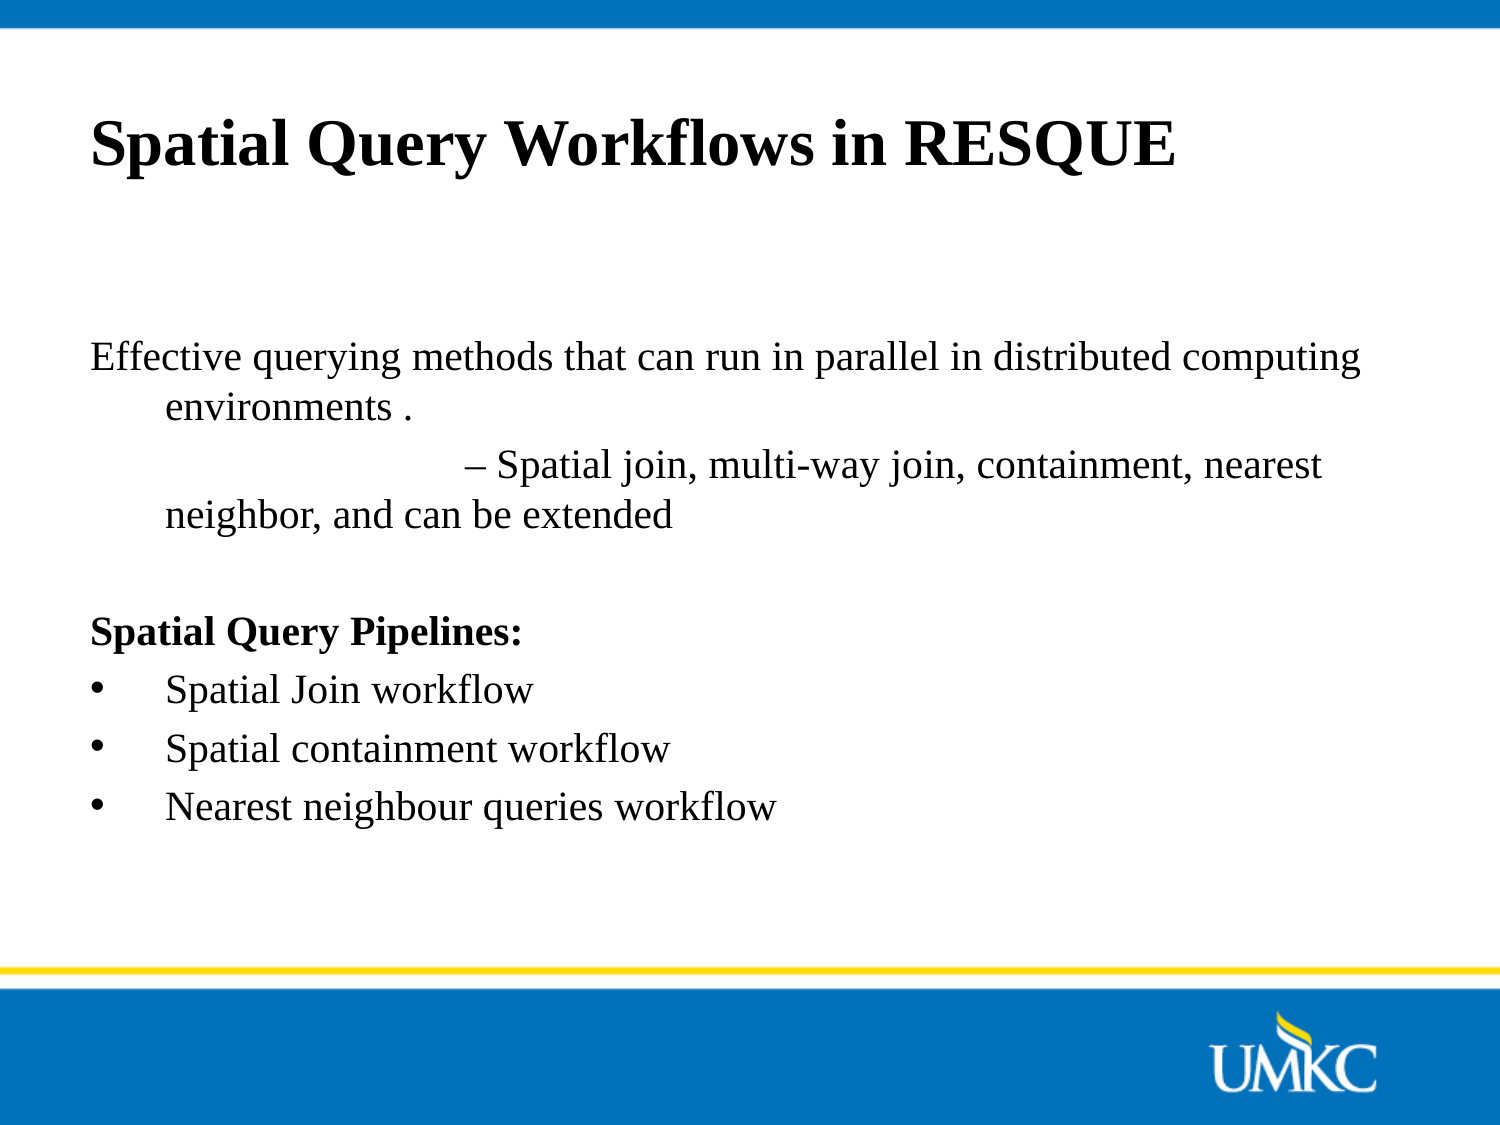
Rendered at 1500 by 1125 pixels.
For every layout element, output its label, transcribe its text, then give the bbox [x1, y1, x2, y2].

title Spatial Query Workflows in RESQUE [75, 45, 1425, 233]
picture [0, 0, 1500, 1125]
list Effective querying methods that can run in parallel in distributed computing environments . – Spatial join, multi-way join, containment, nearest neighbor, and can be extended Spatial Query Pipelines: Spatial Join workflow Spatial containment workflow Nearest neighbour queries workflow [75, 262, 1425, 956]
